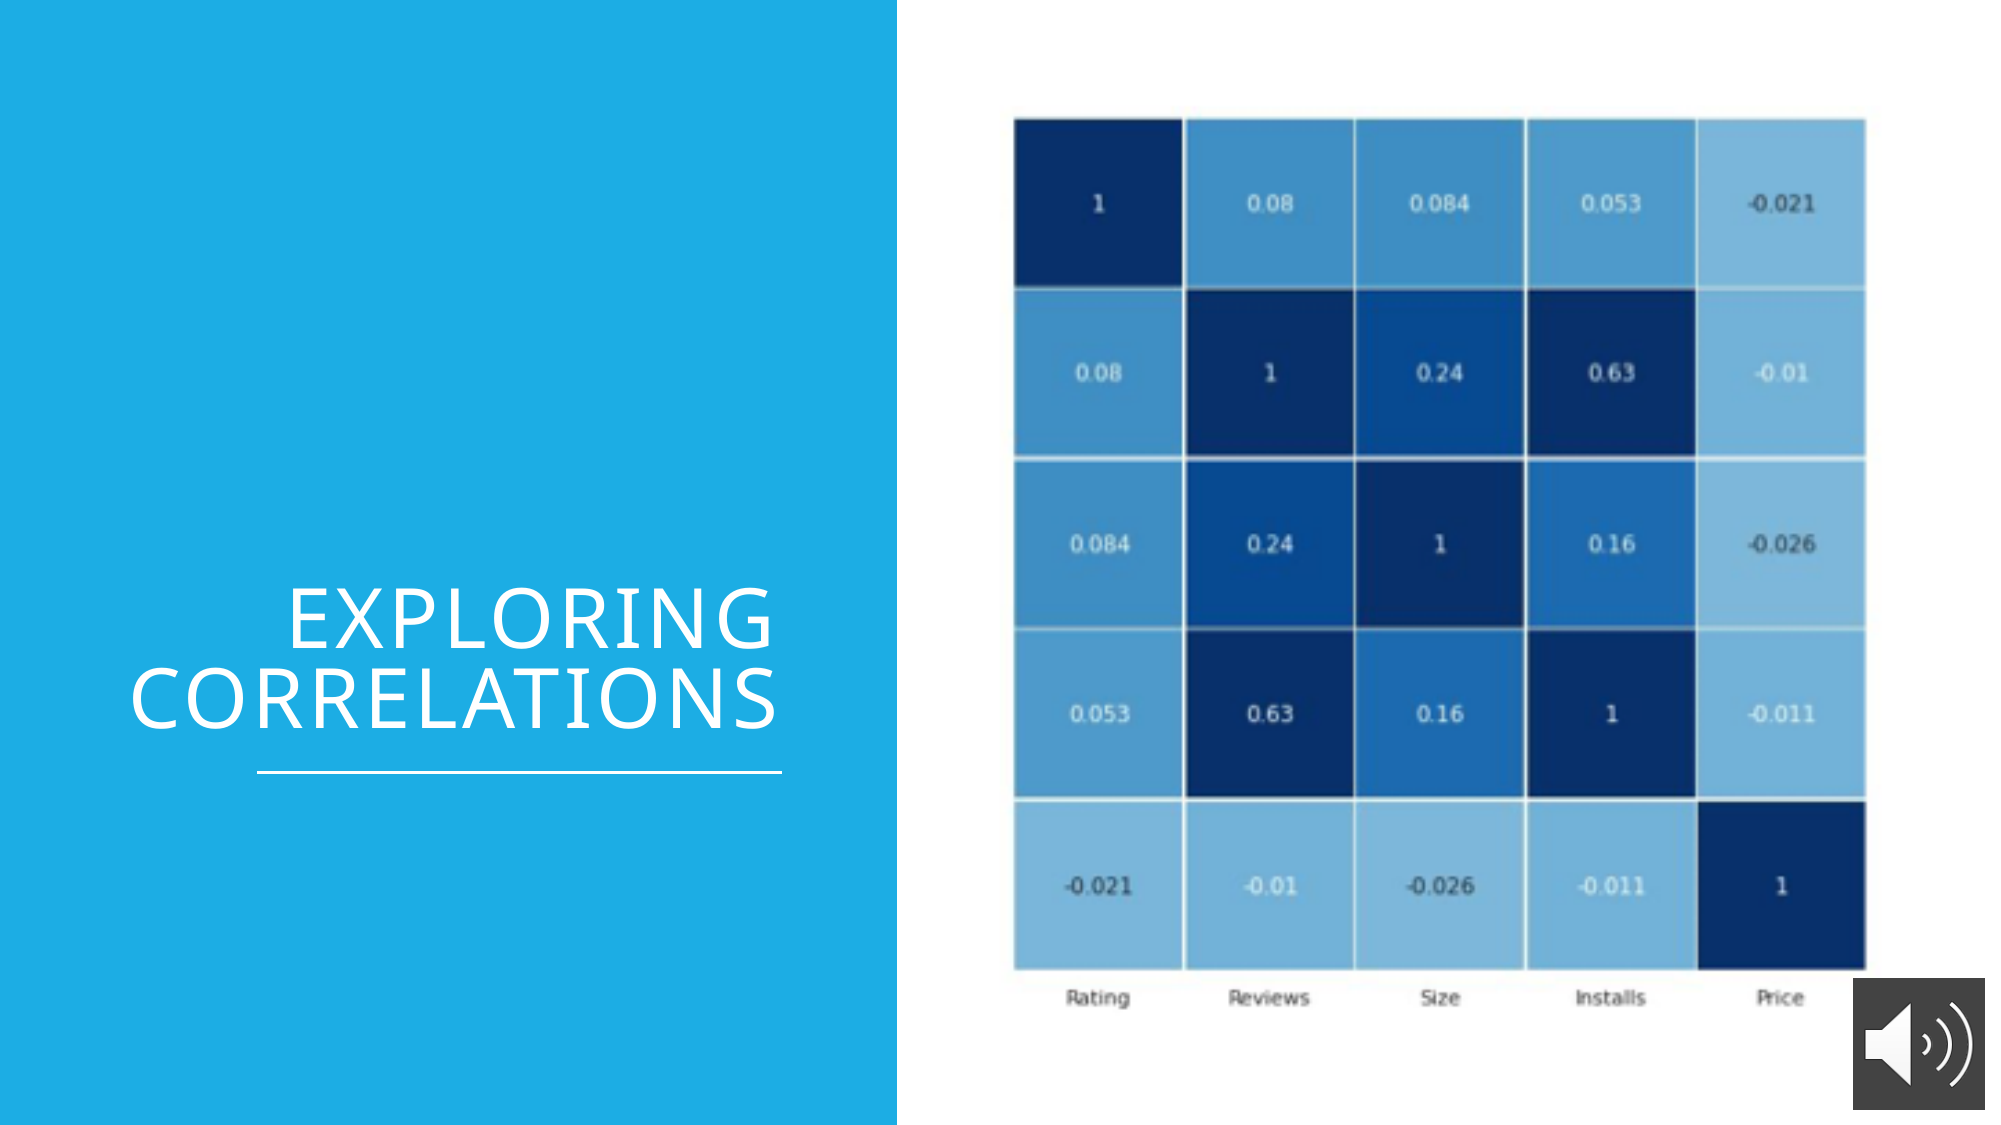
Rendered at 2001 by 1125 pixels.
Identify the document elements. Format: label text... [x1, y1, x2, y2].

text_box [898, 0, 2000, 1125]
title Exploring correlations [104, 104, 795, 752]
text_box [0, 0, 898, 1125]
picture [999, 104, 1986, 1112]
